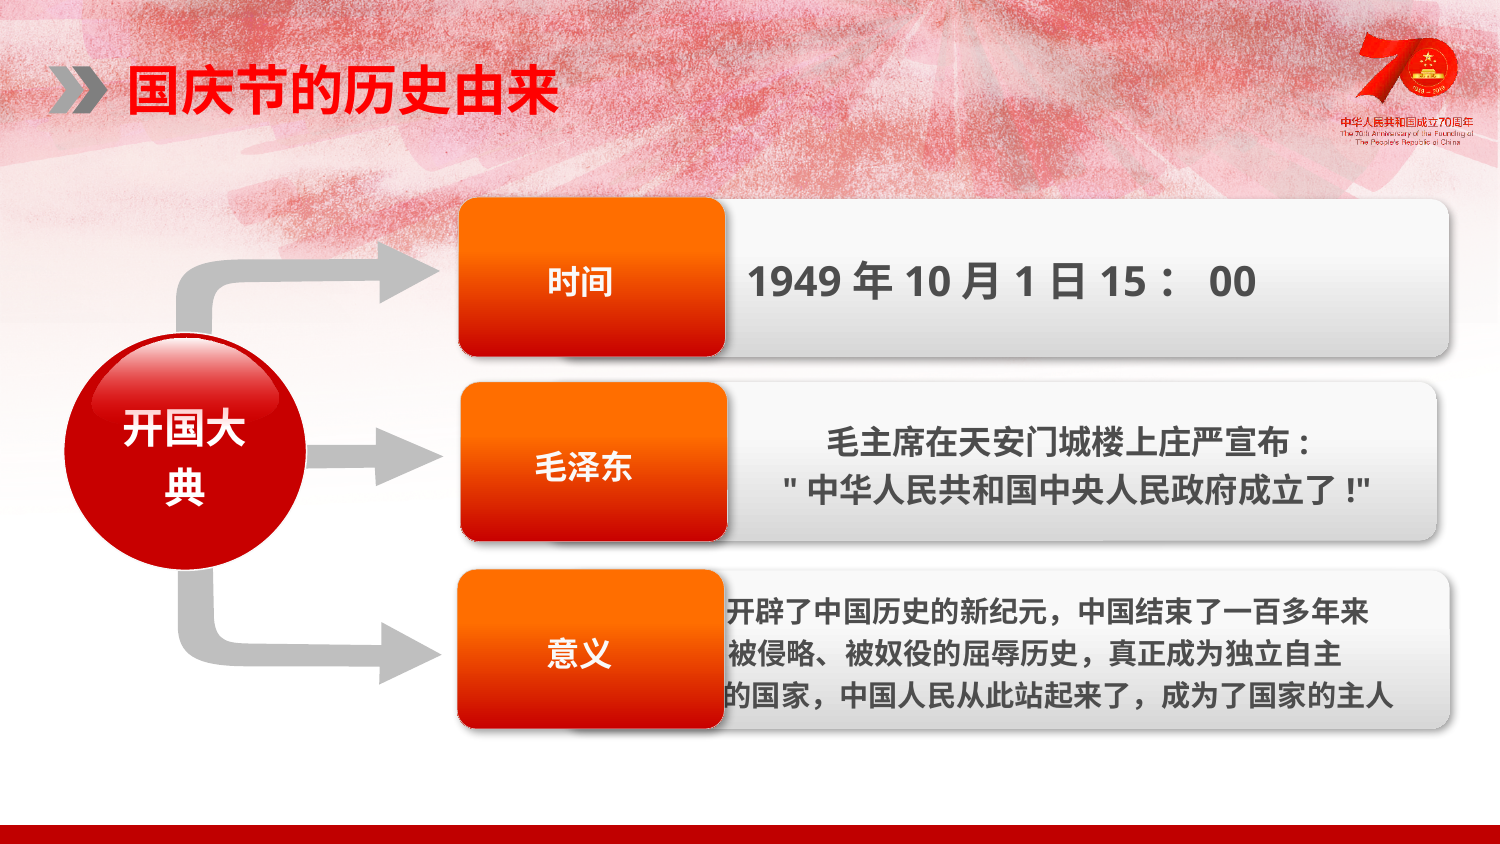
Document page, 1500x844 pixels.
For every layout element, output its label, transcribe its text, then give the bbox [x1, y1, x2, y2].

text_box 毛泽东 [460, 381, 728, 542]
text_box 毛主席在天安门城楼上庄严宣布: "中华人民共和国中央人民政府成立了!" [722, 381, 1437, 541]
text_box 时间 [458, 197, 726, 357]
text_box [177, 571, 442, 685]
text_box [176, 241, 441, 332]
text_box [63, 332, 307, 571]
text_box 开辟了中国历史的新纪元，中国结束了一百多年来 被侵略、被奴役的屈辱历史，真正成为独立自主 的国家，中国人民从此站起来了，成为了国家的主人 [721, 570, 1450, 729]
picture [0, 0, 1500, 540]
text_box 意义 [457, 569, 725, 729]
text_box [307, 427, 444, 487]
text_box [48, 66, 108, 114]
text_box 1949年10月1日15：00 [727, 199, 1450, 357]
text_box 国庆节的历史由来 [112, 48, 609, 144]
